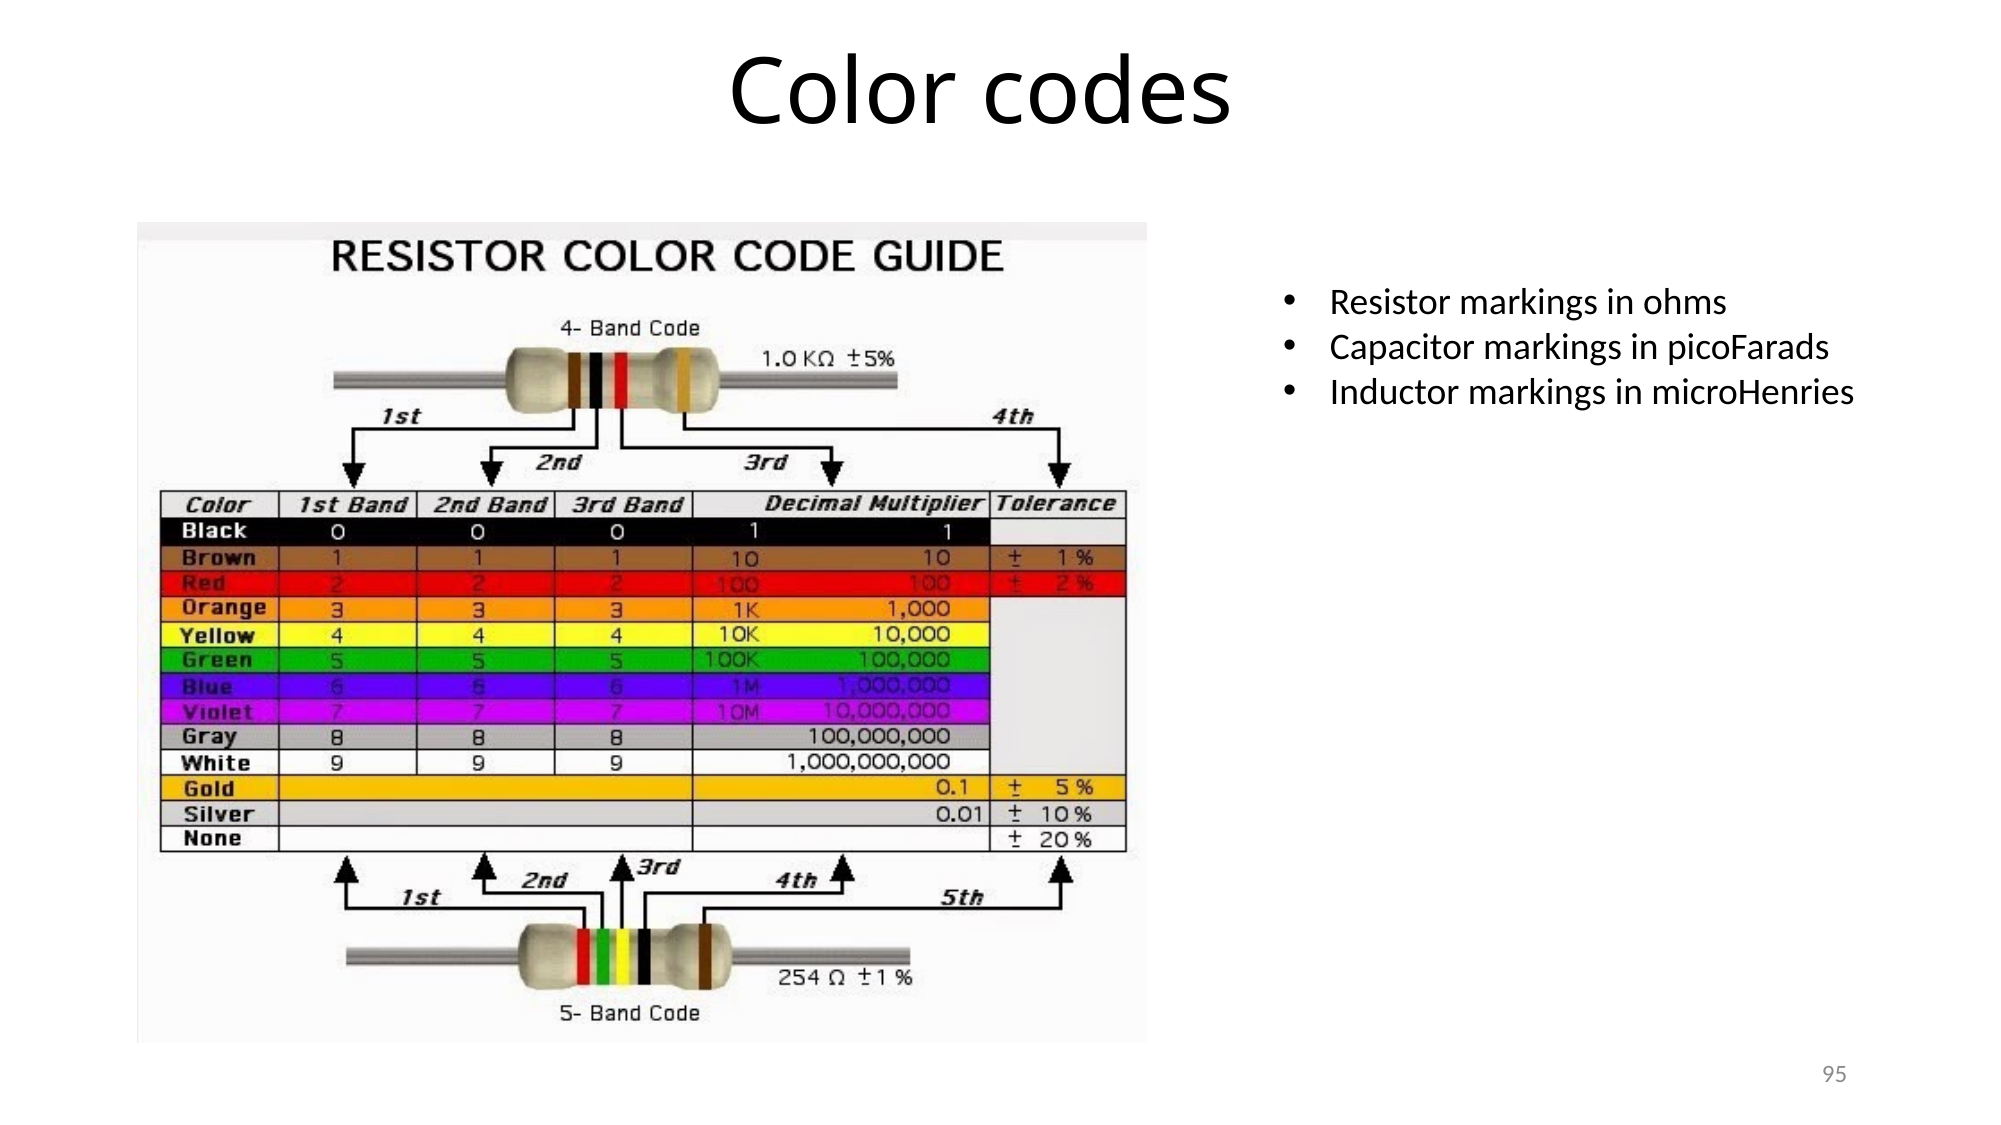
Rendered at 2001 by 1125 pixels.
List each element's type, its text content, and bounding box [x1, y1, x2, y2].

slide_number 95 [1412, 1042, 1863, 1103]
picture [137, 222, 1147, 1043]
title Color codes [117, 22, 1843, 165]
text_box Resistor markings in ohms Capacitor markings in picoFarads Inductor markings in microHenries [1268, 270, 1906, 420]
